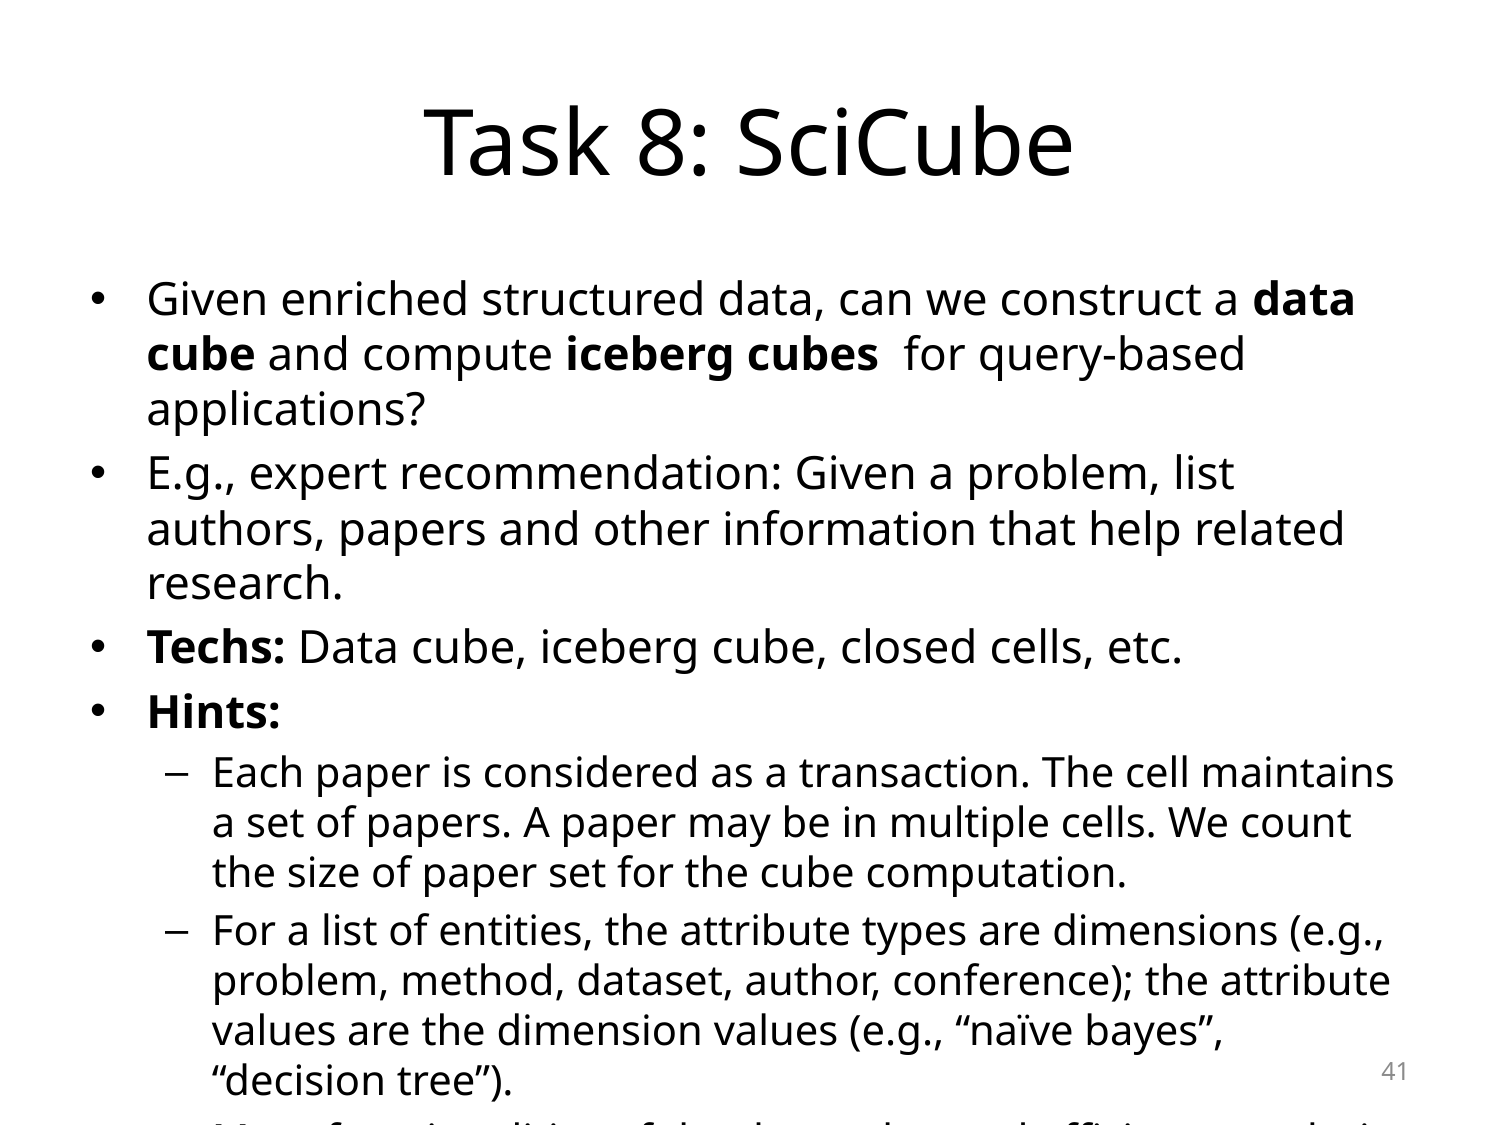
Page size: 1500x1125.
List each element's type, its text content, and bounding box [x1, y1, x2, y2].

slide_number 41 [1074, 1042, 1425, 1103]
list Given enriched structured data, can we construct a data cube and compute iceberg cubes for query-based applications? E.g., expert recommendation: Given a problem, list authors, papers and other information that help related research. Techs: Data cube, iceberg cube, closed cells, etc. Hints: Each paper is considered as a transaction. The cell maintains a set of papers. A paper may be in multiple cells. We count the size of paper set for the cube computation. For a list of entities, the attribute types are dimensions (e.g., problem, method, dataset, author, conference); the attribute values are the dimension values (e.g., “naïve bayes”, “decision tree”). More functionalities of the data cube, and efficiency analysis are welcome. [75, 262, 1425, 1103]
title Task 8: SciCube [75, 45, 1425, 233]
